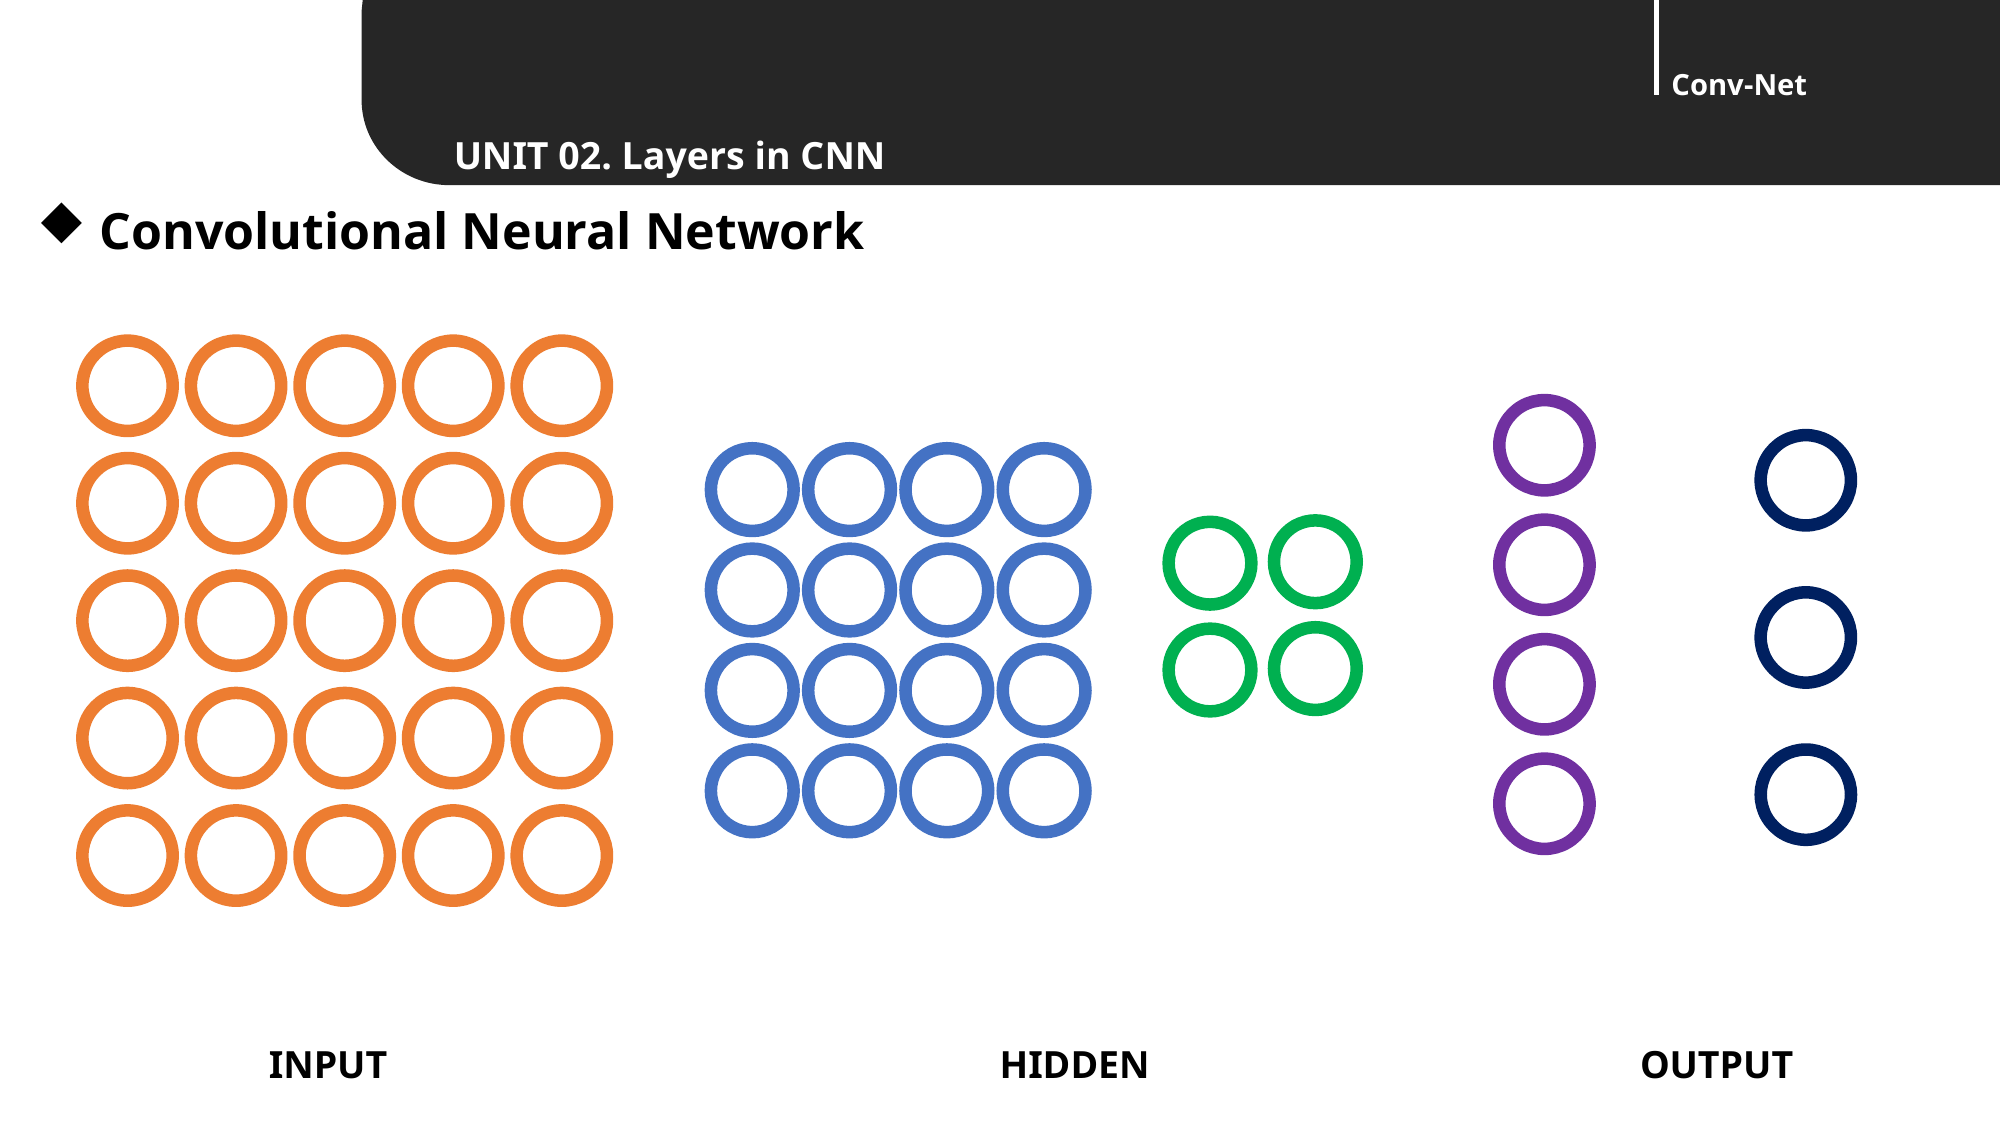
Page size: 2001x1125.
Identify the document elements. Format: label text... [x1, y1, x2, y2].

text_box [808, 448, 891, 833]
text_box [1759, 591, 1852, 684]
text_box [1759, 748, 1853, 841]
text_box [299, 340, 390, 901]
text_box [1168, 521, 1252, 712]
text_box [82, 340, 173, 901]
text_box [516, 340, 607, 901]
text_box [1498, 757, 1591, 850]
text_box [1002, 448, 1086, 833]
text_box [905, 448, 989, 833]
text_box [1273, 520, 1357, 710]
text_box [254, 1033, 1888, 1095]
text_box [1759, 434, 1852, 527]
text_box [190, 340, 282, 901]
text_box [408, 340, 499, 901]
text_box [710, 448, 794, 833]
text_box [1498, 399, 1591, 492]
text_box Convolutional Neural Network [22, 191, 1661, 330]
text_box [1498, 638, 1591, 731]
text_box [1498, 518, 1591, 611]
